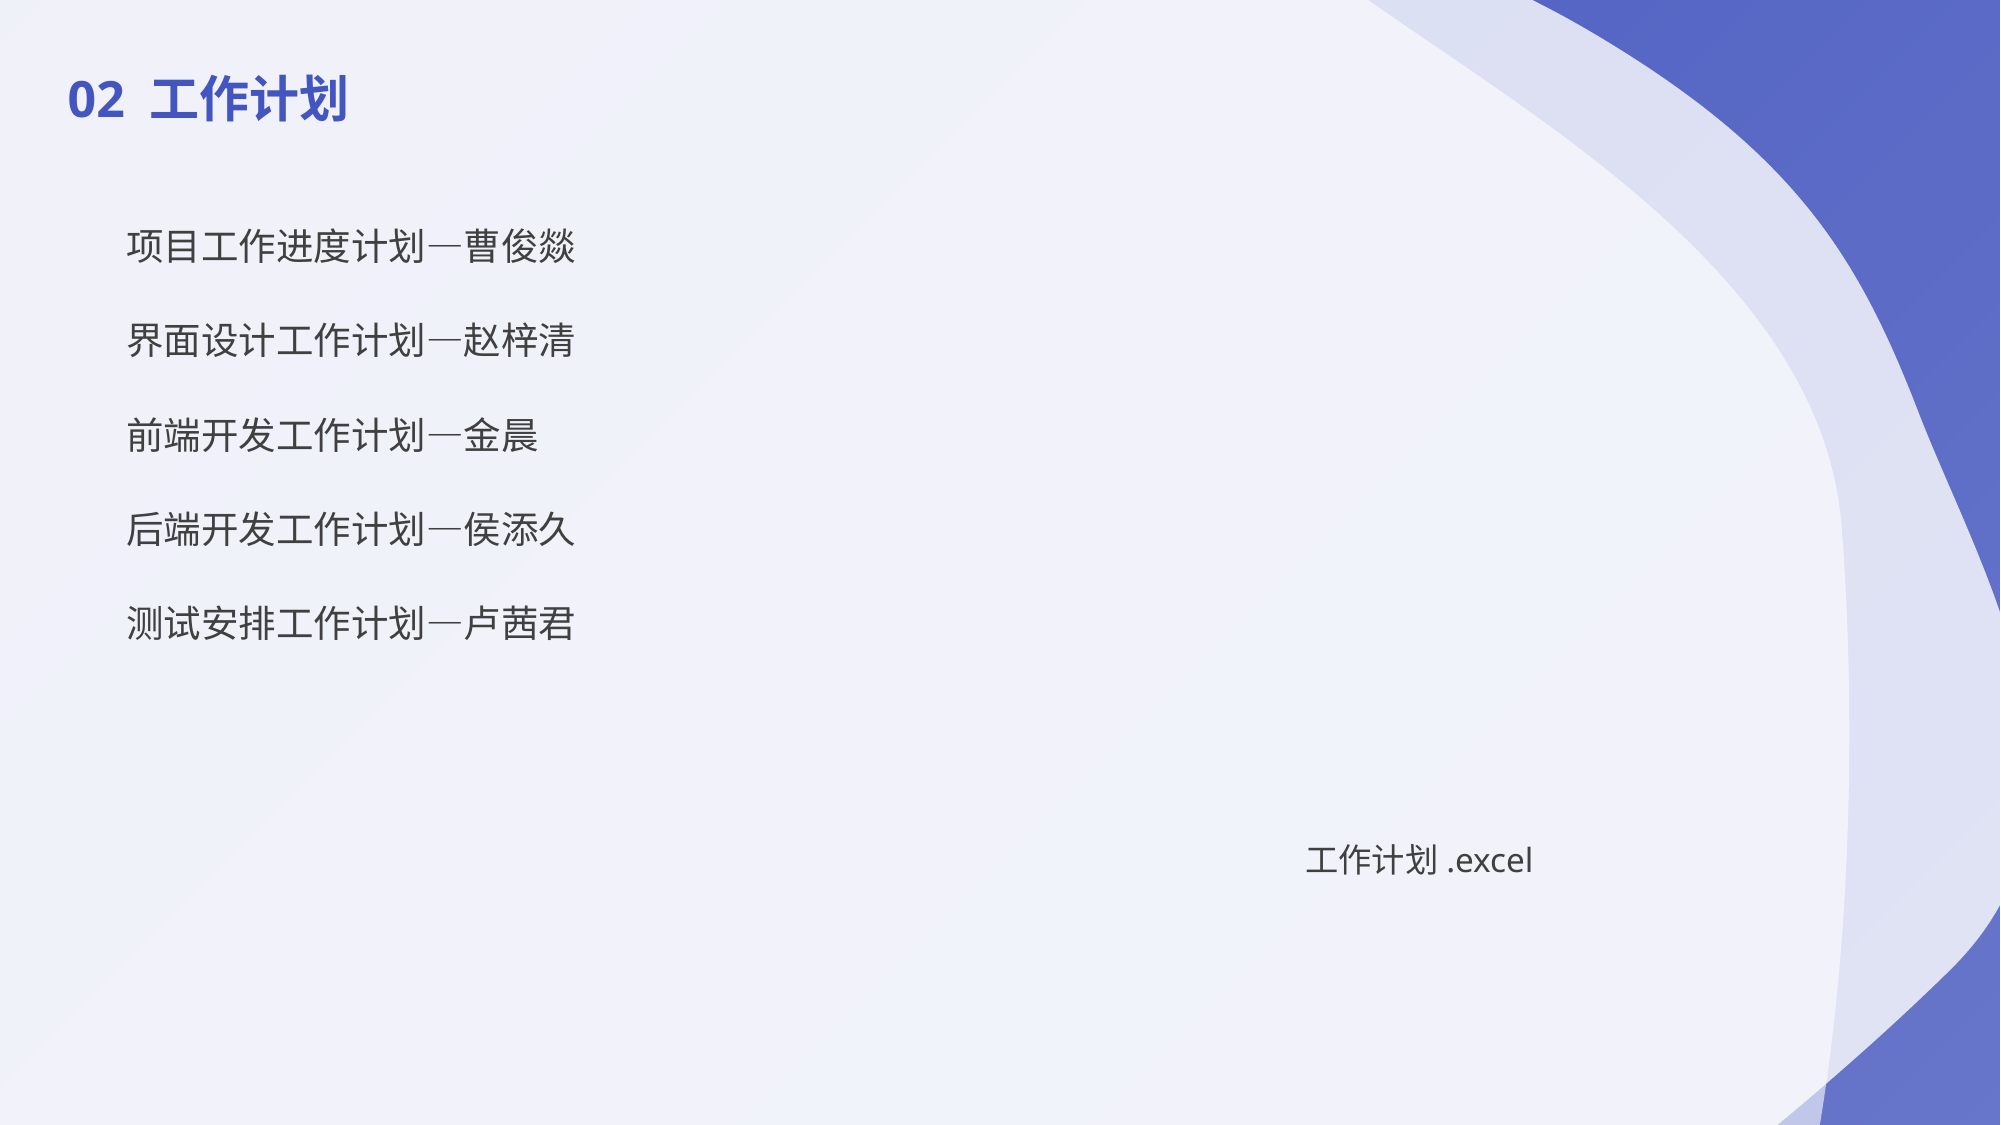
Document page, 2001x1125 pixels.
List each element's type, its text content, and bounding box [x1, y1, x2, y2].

list 02 工作计划 [52, 41, 924, 162]
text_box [111, 215, 1347, 675]
text_box 工作计划.excel [1290, 831, 2000, 887]
